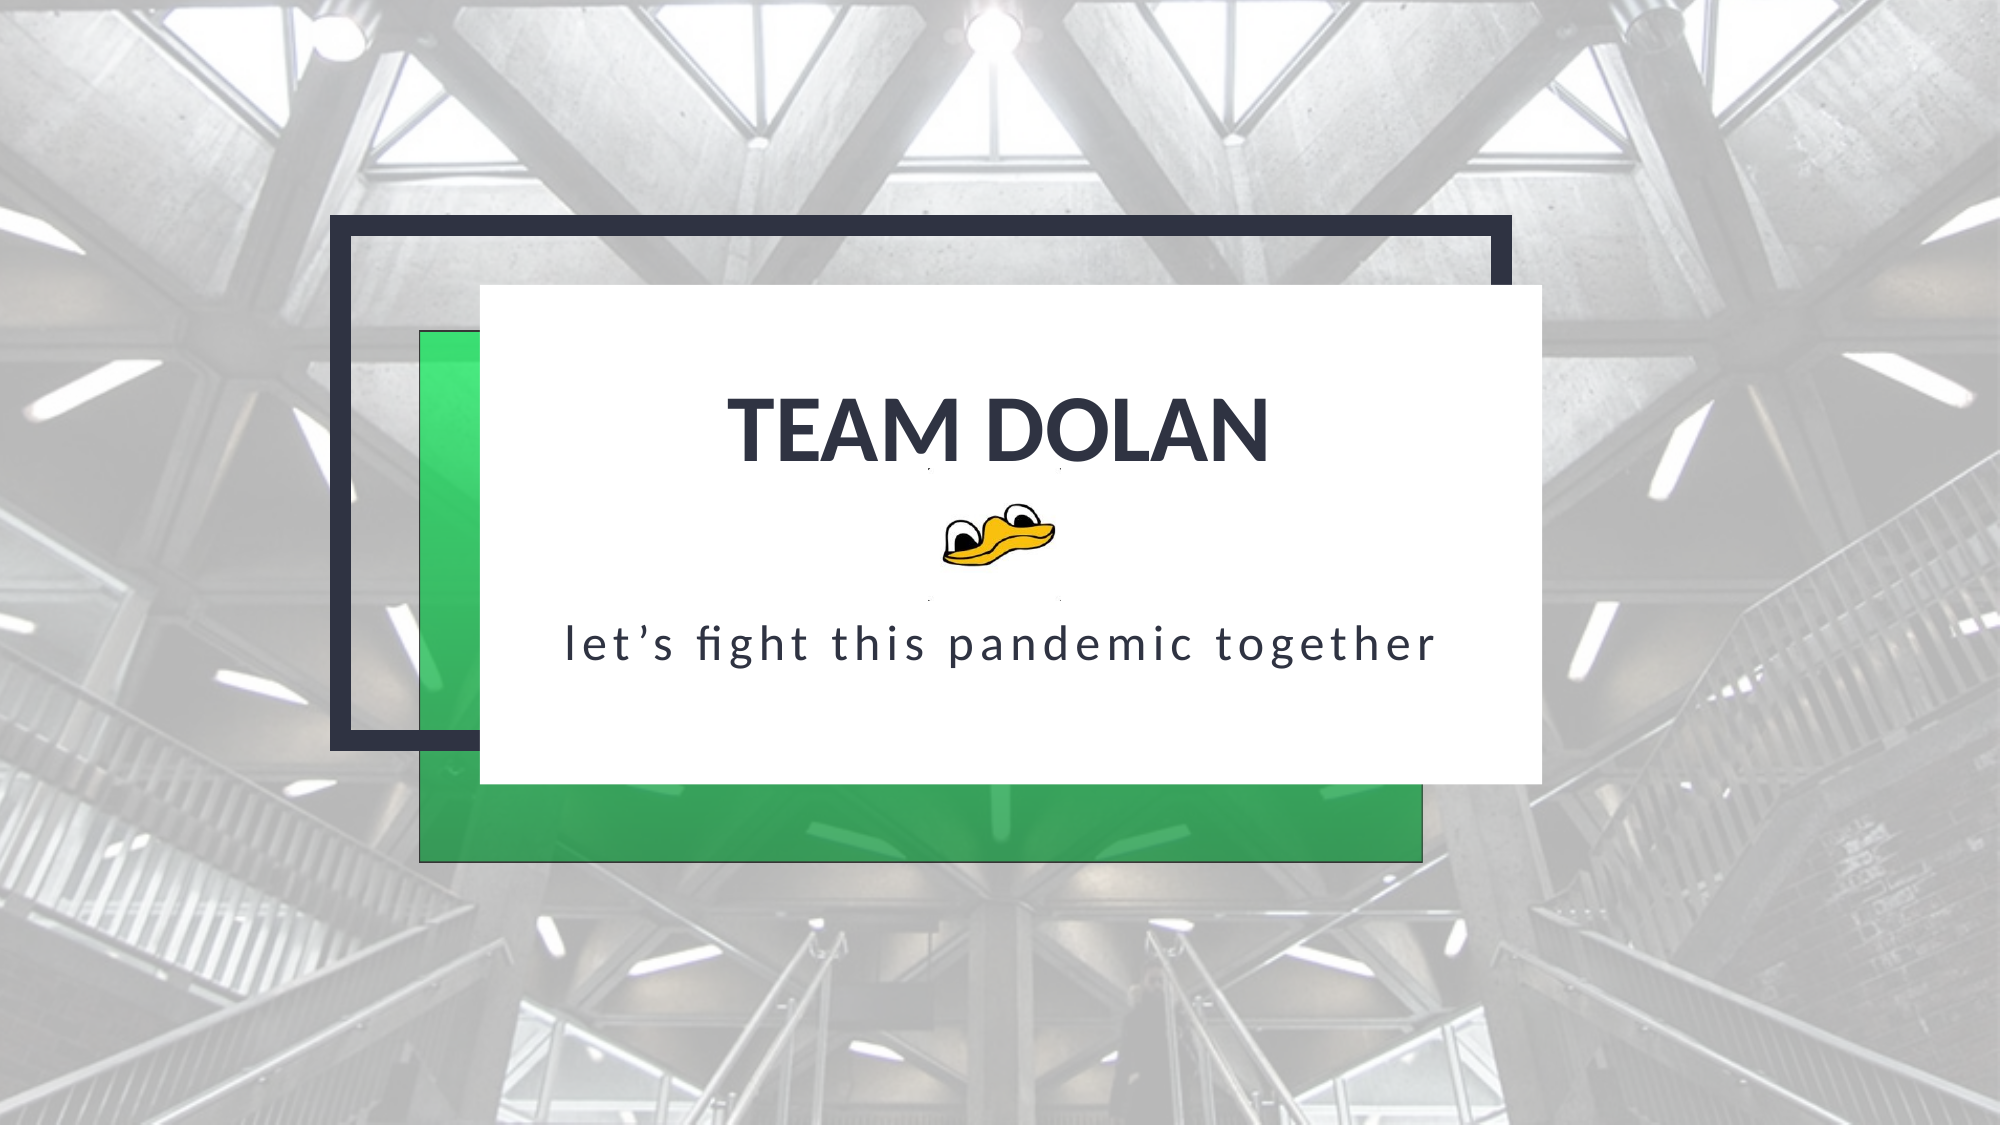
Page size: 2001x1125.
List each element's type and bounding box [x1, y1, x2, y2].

picture [0, 0, 2000, 1125]
text_box [340, 225, 1543, 863]
